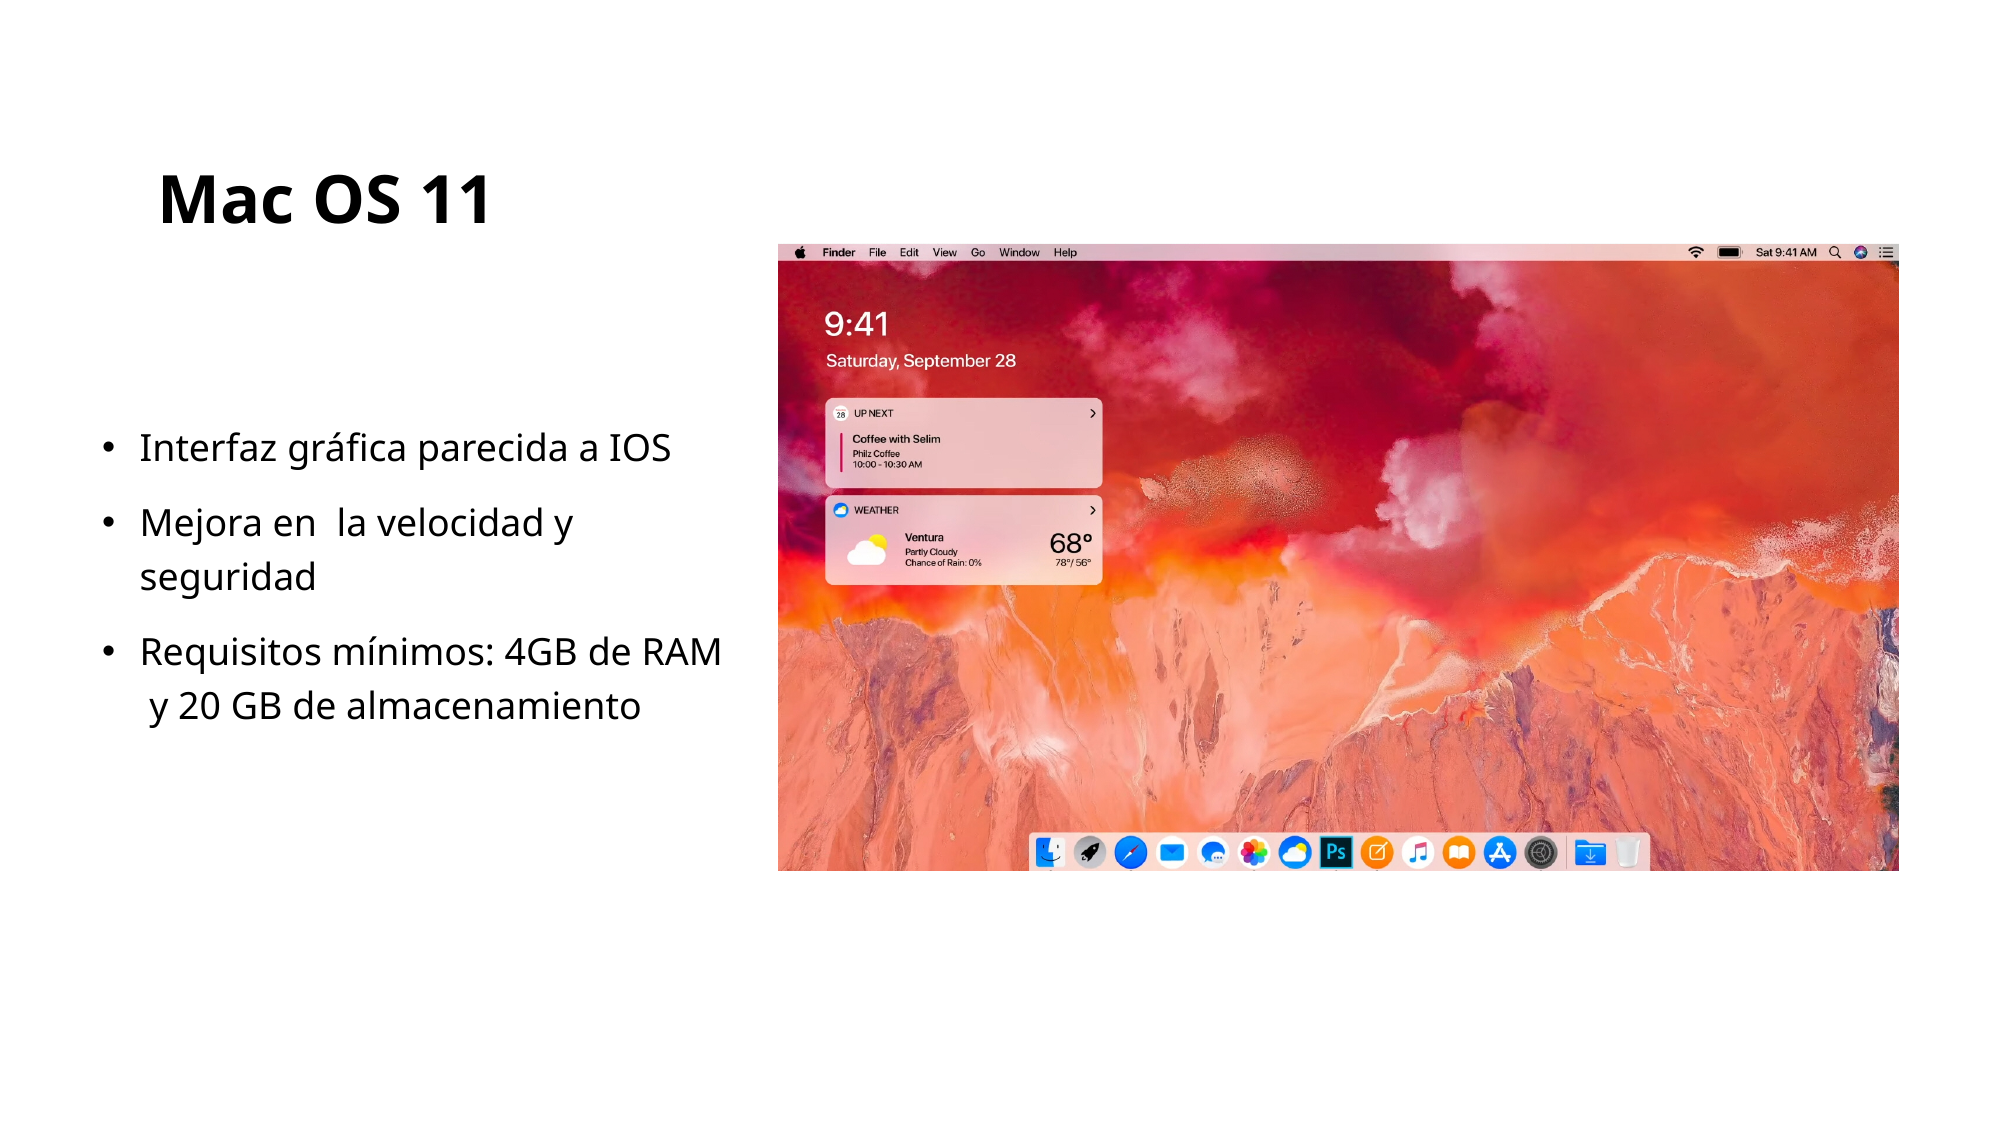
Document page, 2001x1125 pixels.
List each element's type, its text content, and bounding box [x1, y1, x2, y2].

text_box Interfaz gráfica parecida a IOS Mejora en la velocidad y seguridad Requisitos mínimos: 4GB de RAM y 20 GB de almacenamiento [86, 407, 746, 897]
picture [778, 243, 1899, 871]
title Mac OS 11 [142, 158, 789, 330]
